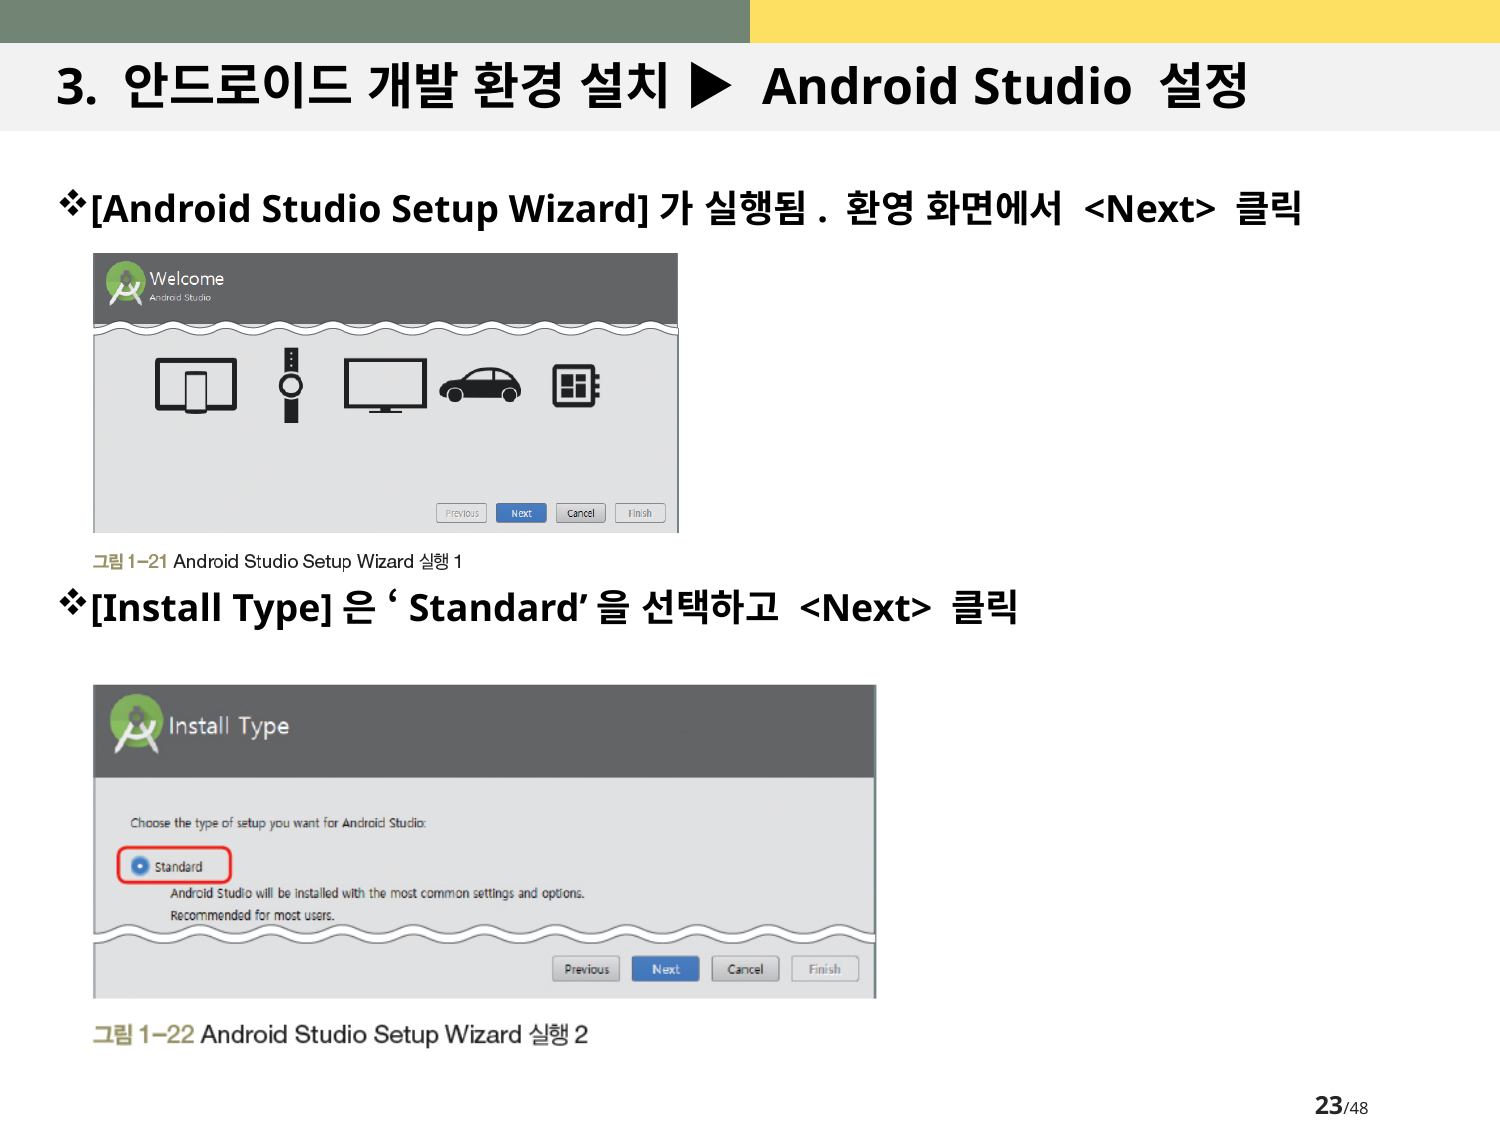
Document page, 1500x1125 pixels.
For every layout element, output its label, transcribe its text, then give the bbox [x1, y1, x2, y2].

list [Android Studio Setup Wizard]가 실행됨. 환영 화면에서 <Next> 클릭 [Install Type]은 ‘Standard’을 선택하고 <Next> 클릭 [41, 172, 1459, 1048]
picture [87, 680, 887, 1056]
picture [87, 250, 684, 574]
title 3. 안드로이드 개발 환경 설치 ▶ Android Studio 설정 [41, 42, 1459, 128]
